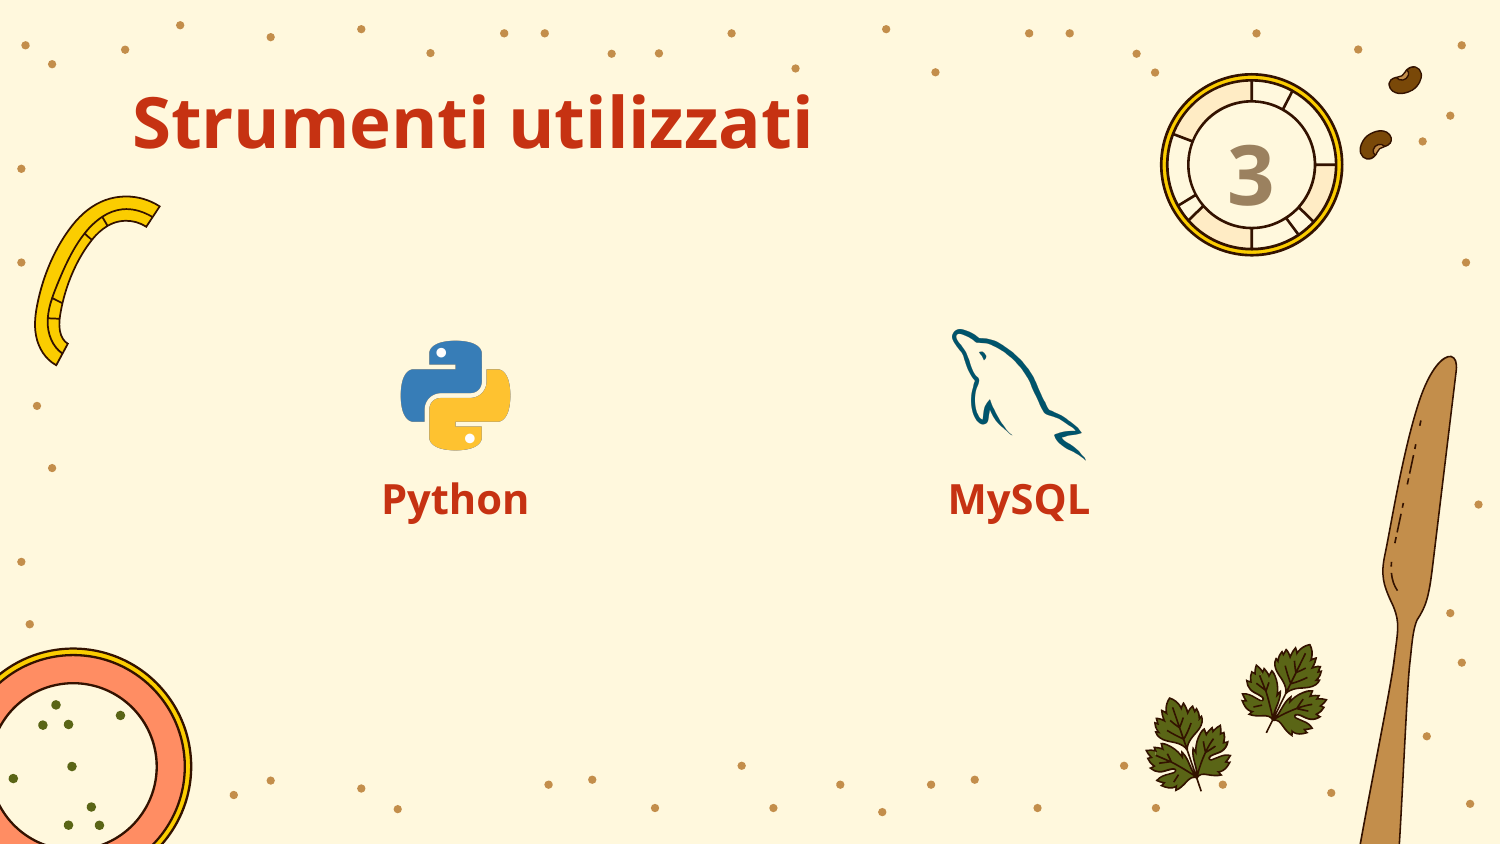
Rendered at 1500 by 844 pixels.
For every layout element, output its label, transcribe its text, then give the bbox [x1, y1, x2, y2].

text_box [1225, 627, 1355, 756]
picture [952, 329, 1086, 461]
title Strumenti utilizzati [117, 72, 1151, 167]
picture [384, 323, 527, 467]
title MySQL [812, 468, 1227, 527]
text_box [1152, 72, 1353, 257]
title Strumenti utilizzati [1353, 72, 1383, 167]
title Python [248, 468, 663, 527]
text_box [1142, 695, 1235, 795]
